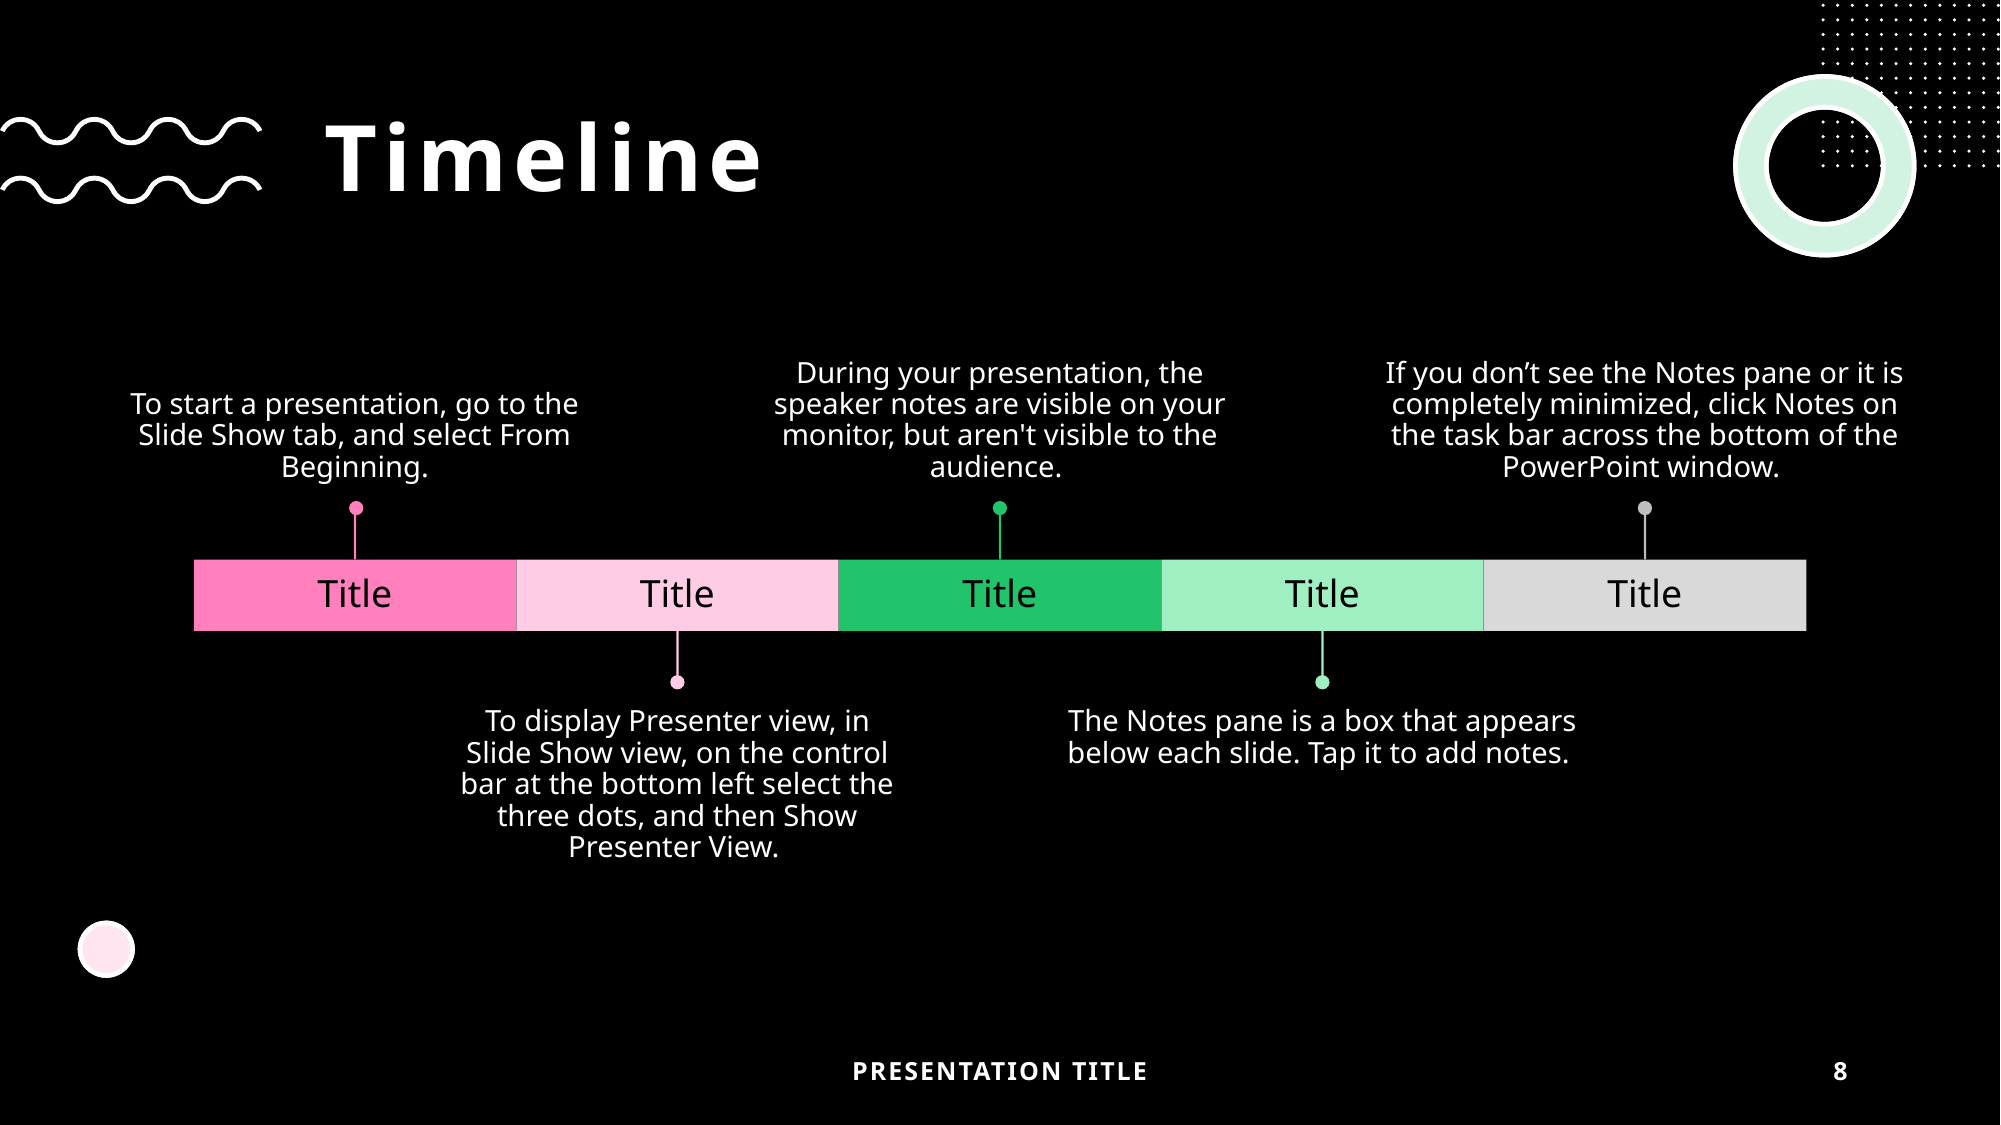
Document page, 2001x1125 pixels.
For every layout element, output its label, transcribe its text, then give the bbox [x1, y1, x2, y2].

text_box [85, 238, 1915, 953]
slide_number 8 [1412, 1042, 1863, 1103]
footer PRESENTATION TITLE [662, 1042, 1338, 1103]
title Timeline [309, 28, 998, 219]
